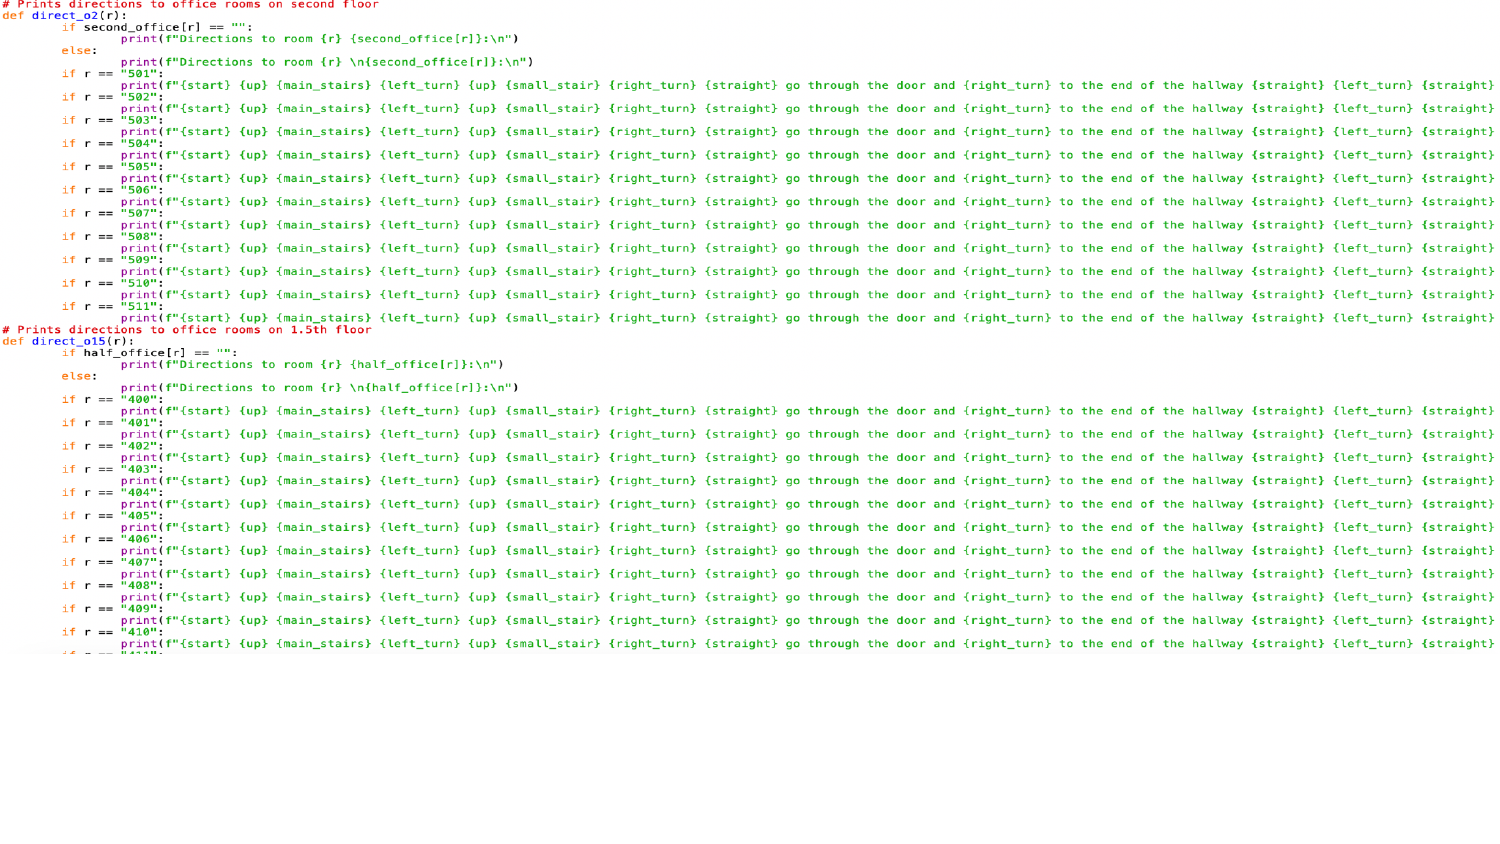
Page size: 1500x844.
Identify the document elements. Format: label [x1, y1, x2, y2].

picture [0, 0, 1500, 654]
